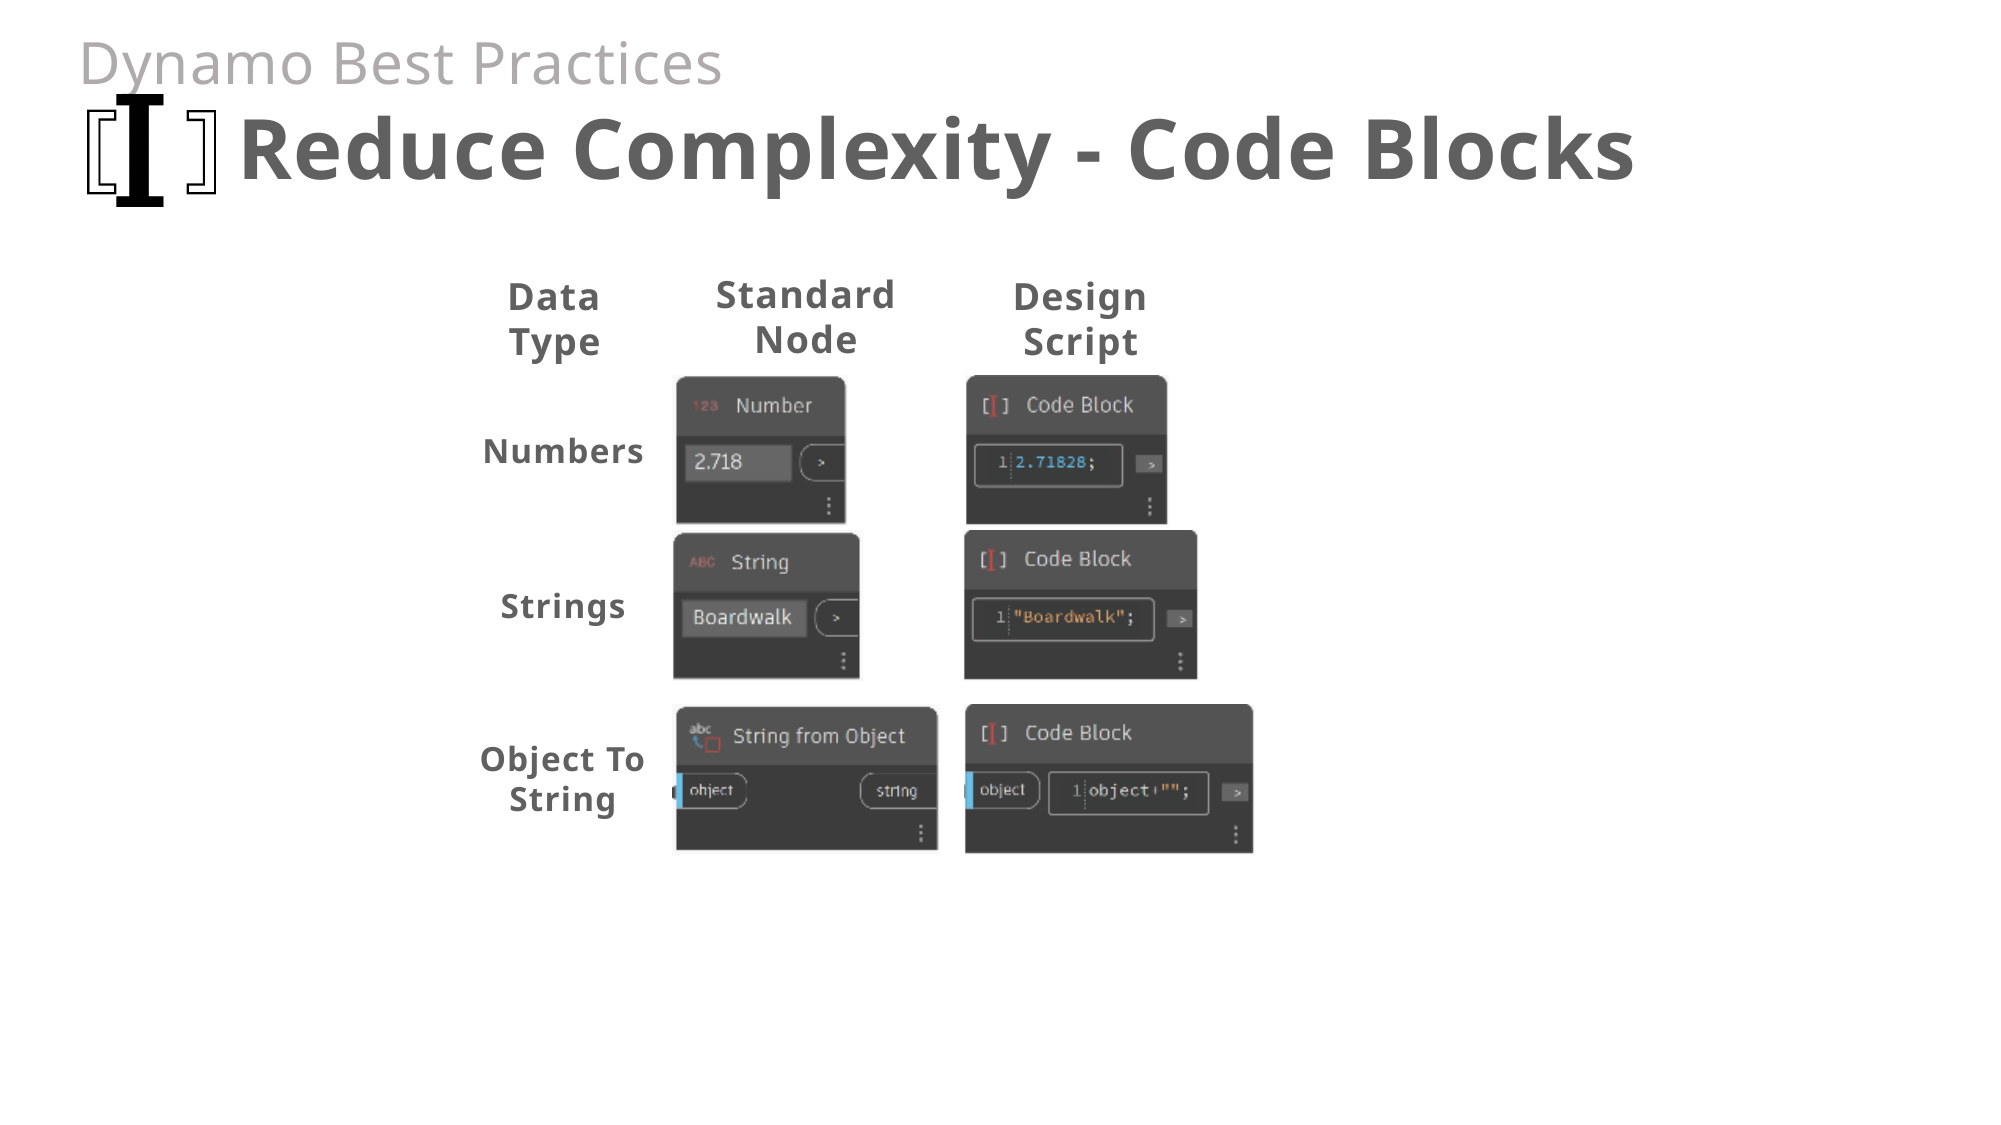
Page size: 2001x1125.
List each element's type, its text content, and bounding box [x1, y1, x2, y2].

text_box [458, 375, 1169, 526]
text_box Dynamo Best Practices Reduce Complexity - Code Blocks [15, 14, 1976, 204]
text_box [458, 530, 1199, 681]
text_box Data Type [491, 265, 618, 371]
picture [87, 94, 216, 207]
text_box Design Script [990, 265, 1172, 371]
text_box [430, 704, 1255, 855]
text_box Standard Node [688, 264, 924, 369]
